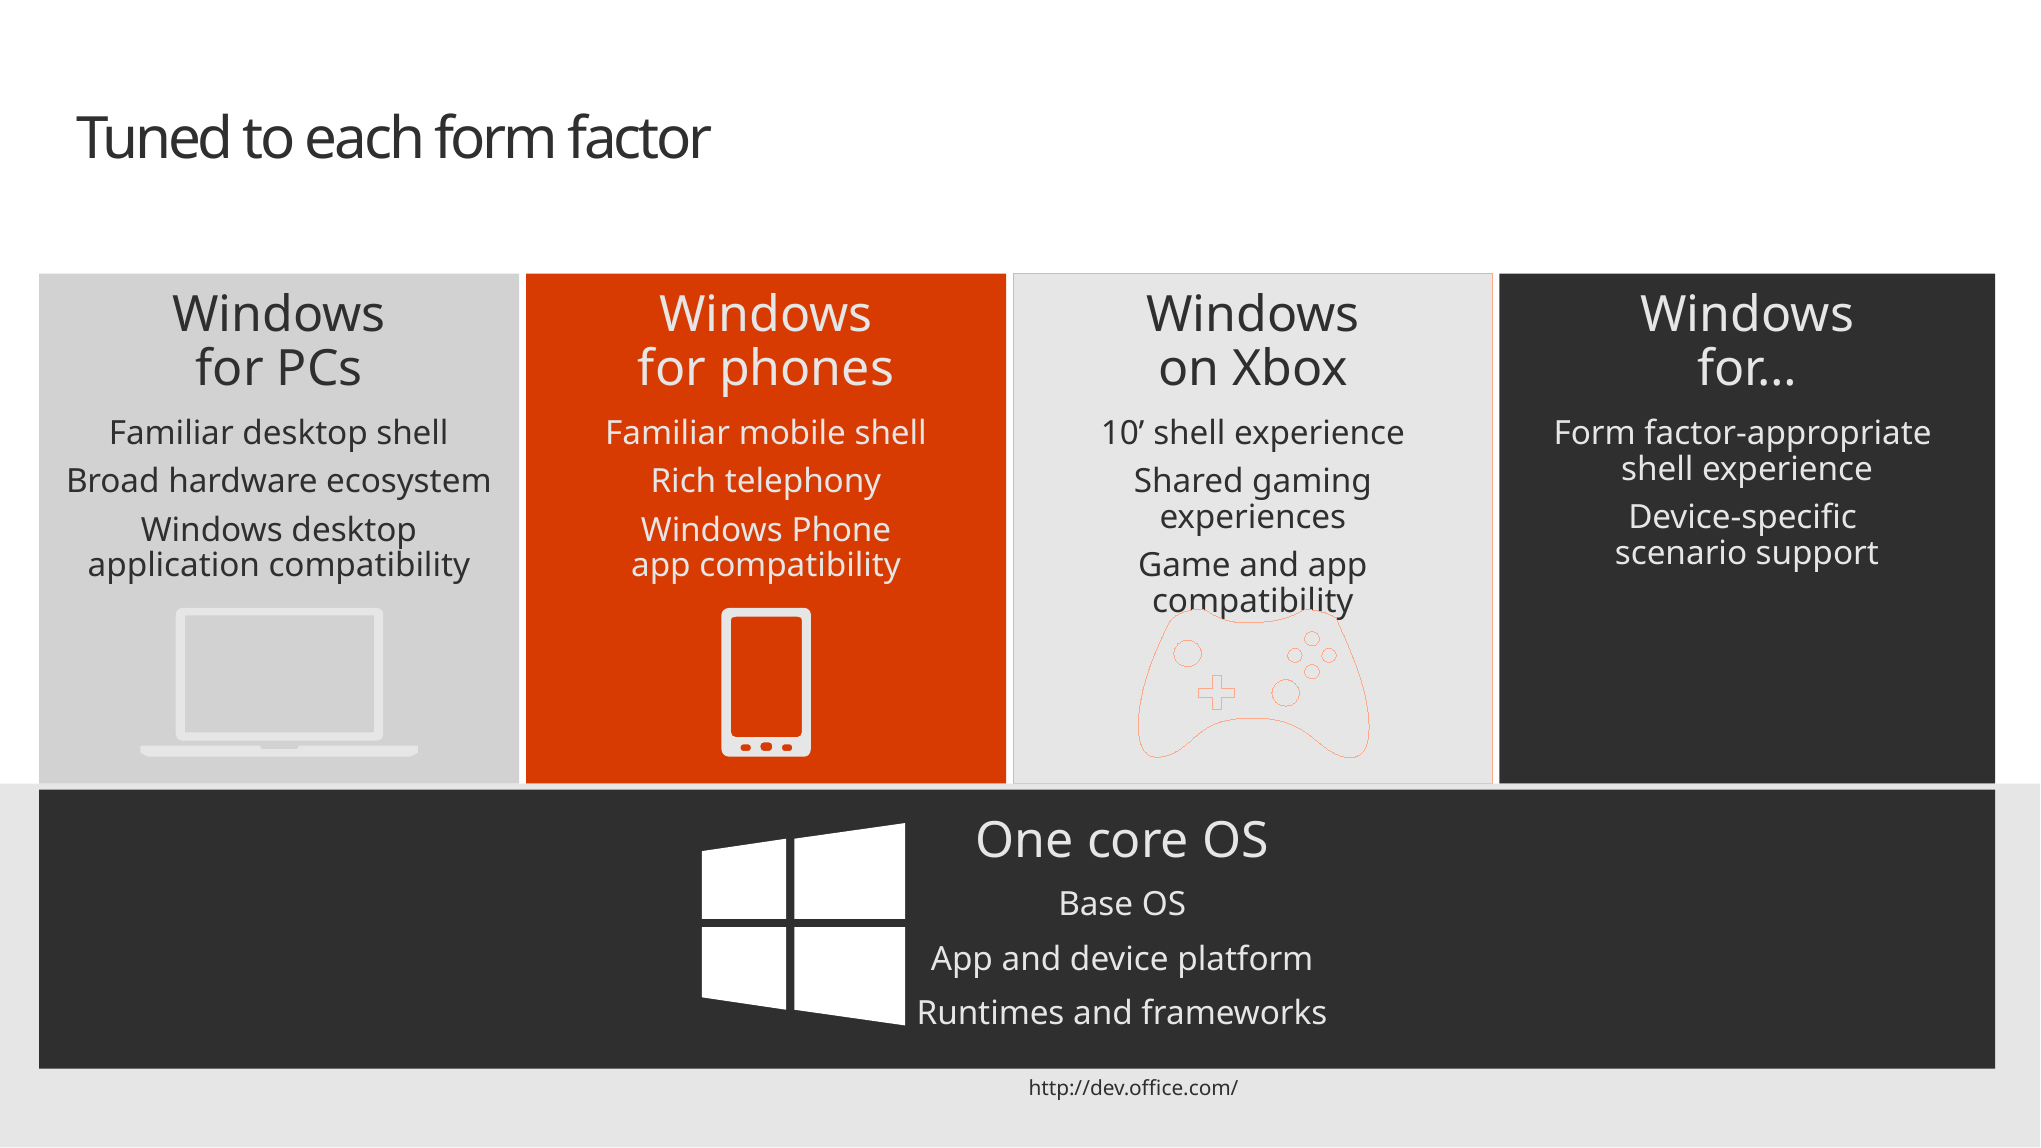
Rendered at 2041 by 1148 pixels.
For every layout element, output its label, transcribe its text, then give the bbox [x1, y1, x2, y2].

title Tuned to each form factor [76, 103, 1969, 172]
text_box http://dev.office.com/ [1004, 1069, 1263, 1111]
text_box [0, 783, 2041, 1148]
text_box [1012, 273, 1494, 784]
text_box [38, 789, 1996, 1069]
text_box Windows for… Form factor-appropriate shell experience Device-specific scenario support [1499, 273, 1996, 783]
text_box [525, 273, 1007, 784]
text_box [38, 273, 520, 784]
